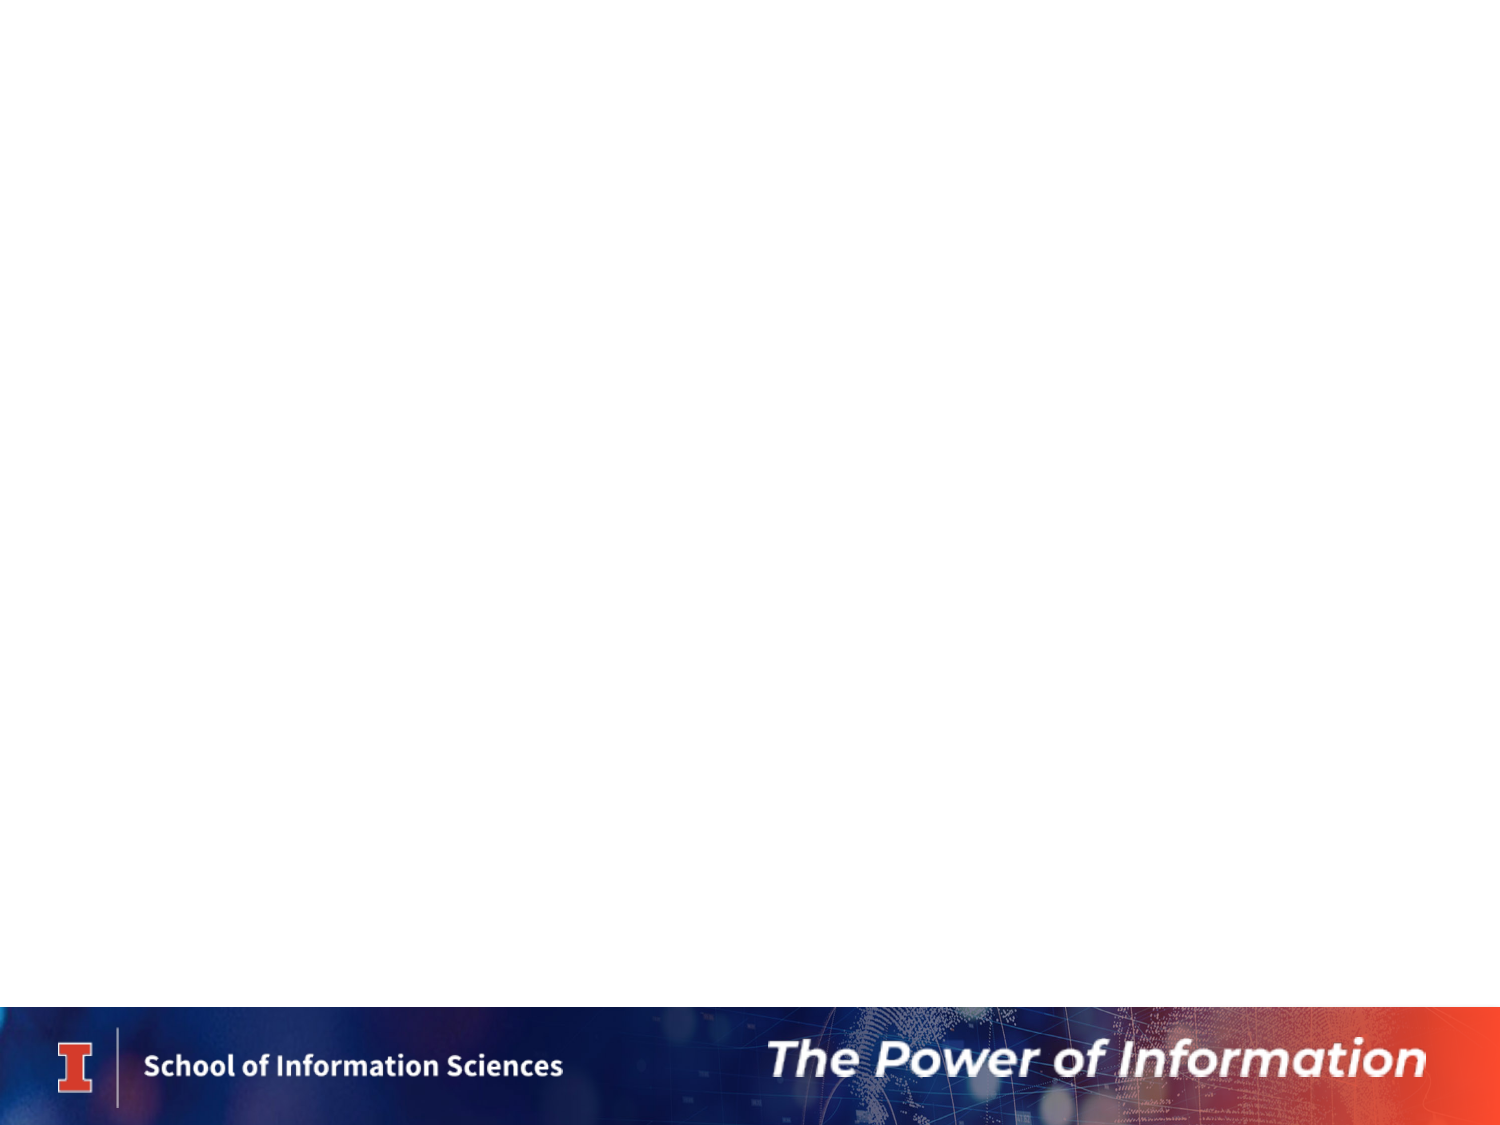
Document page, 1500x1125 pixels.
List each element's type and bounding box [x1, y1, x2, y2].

picture [0, 1007, 1426, 1125]
